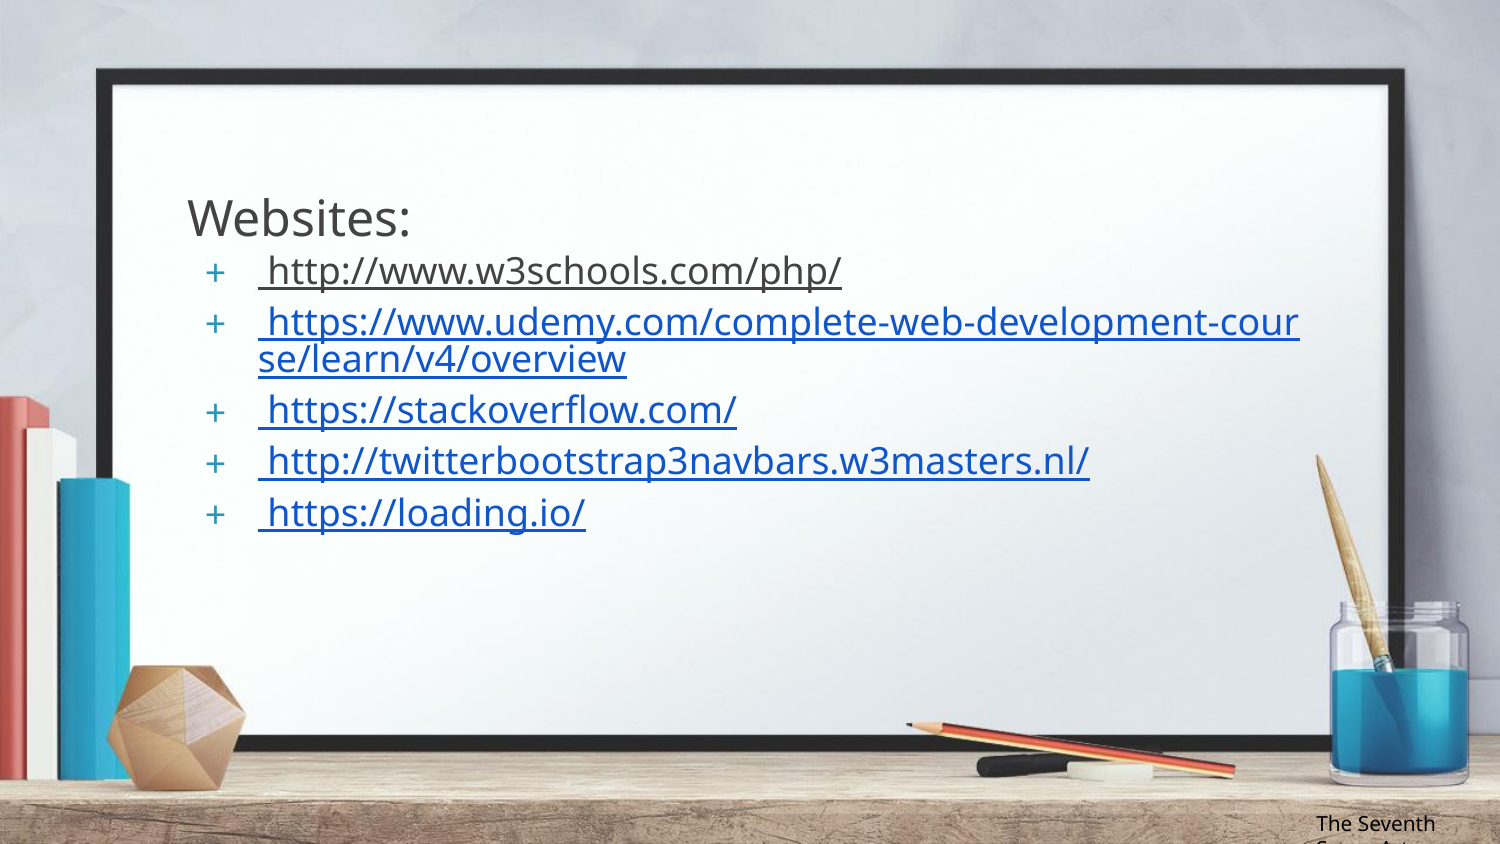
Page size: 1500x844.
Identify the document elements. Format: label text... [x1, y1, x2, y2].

picture [0, 0, 1500, 844]
list Websites: http://www.w3schools.com/php/ https://www.udemy.com/complete-web-development-course/learn/v4/overview https://stackoverflow.com/ http://twitterbootstrap3navbars.w3masters.nl/ https://loading.io/ [172, 171, 1324, 634]
text_box The Seventh Sense Art [1301, 803, 1491, 844]
